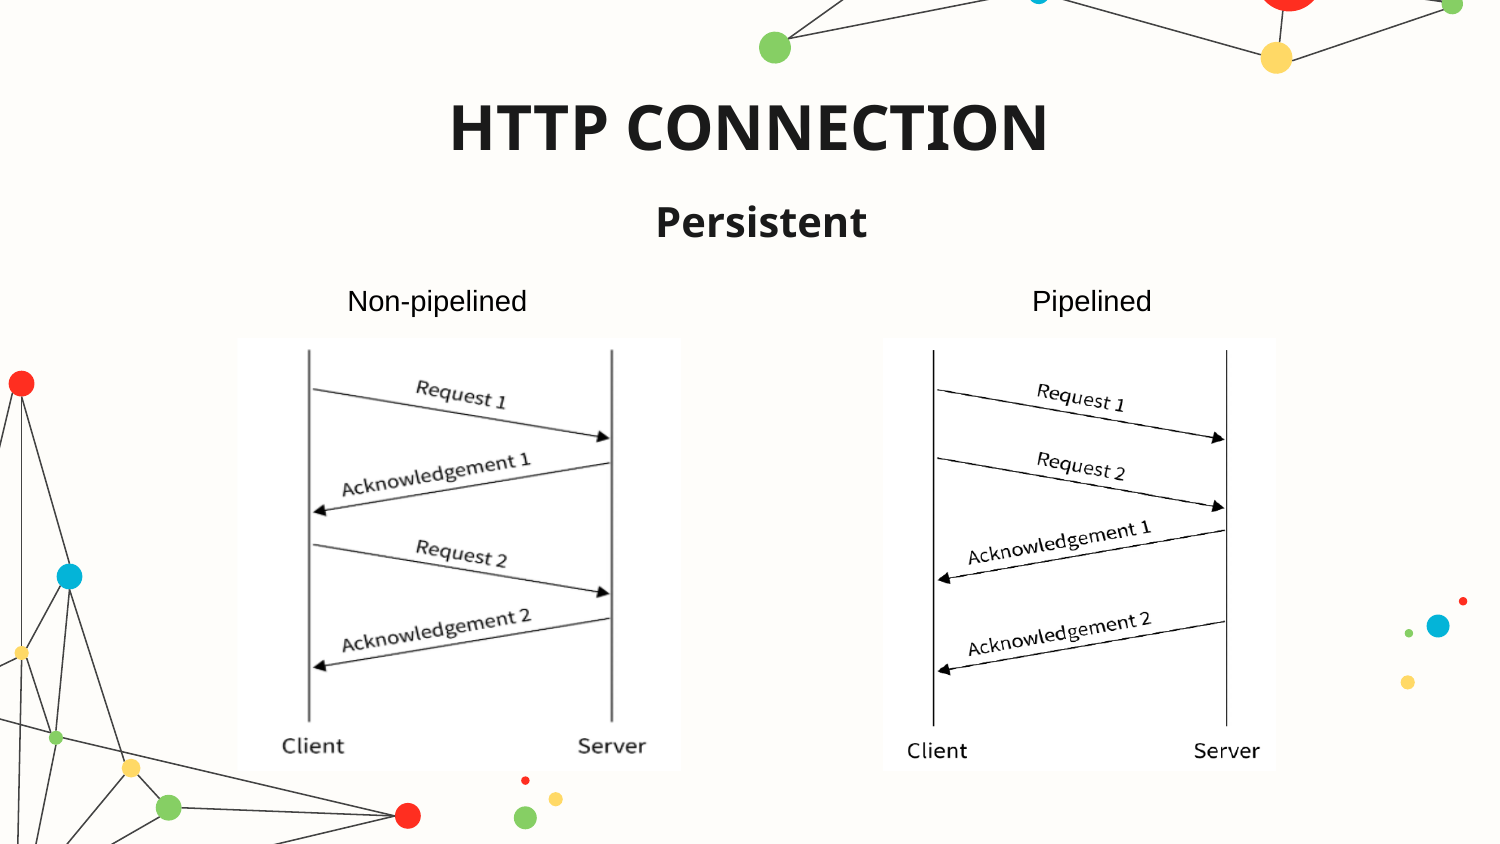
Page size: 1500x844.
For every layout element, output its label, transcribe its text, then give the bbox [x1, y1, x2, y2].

text_box Pipelined [1017, 274, 1168, 325]
title HTTP CONNECTION [118, 72, 1382, 167]
subtitle Persistent [492, 187, 1008, 261]
picture [882, 338, 1277, 771]
picture [236, 338, 682, 771]
text_box Non-pipelined [332, 274, 543, 325]
